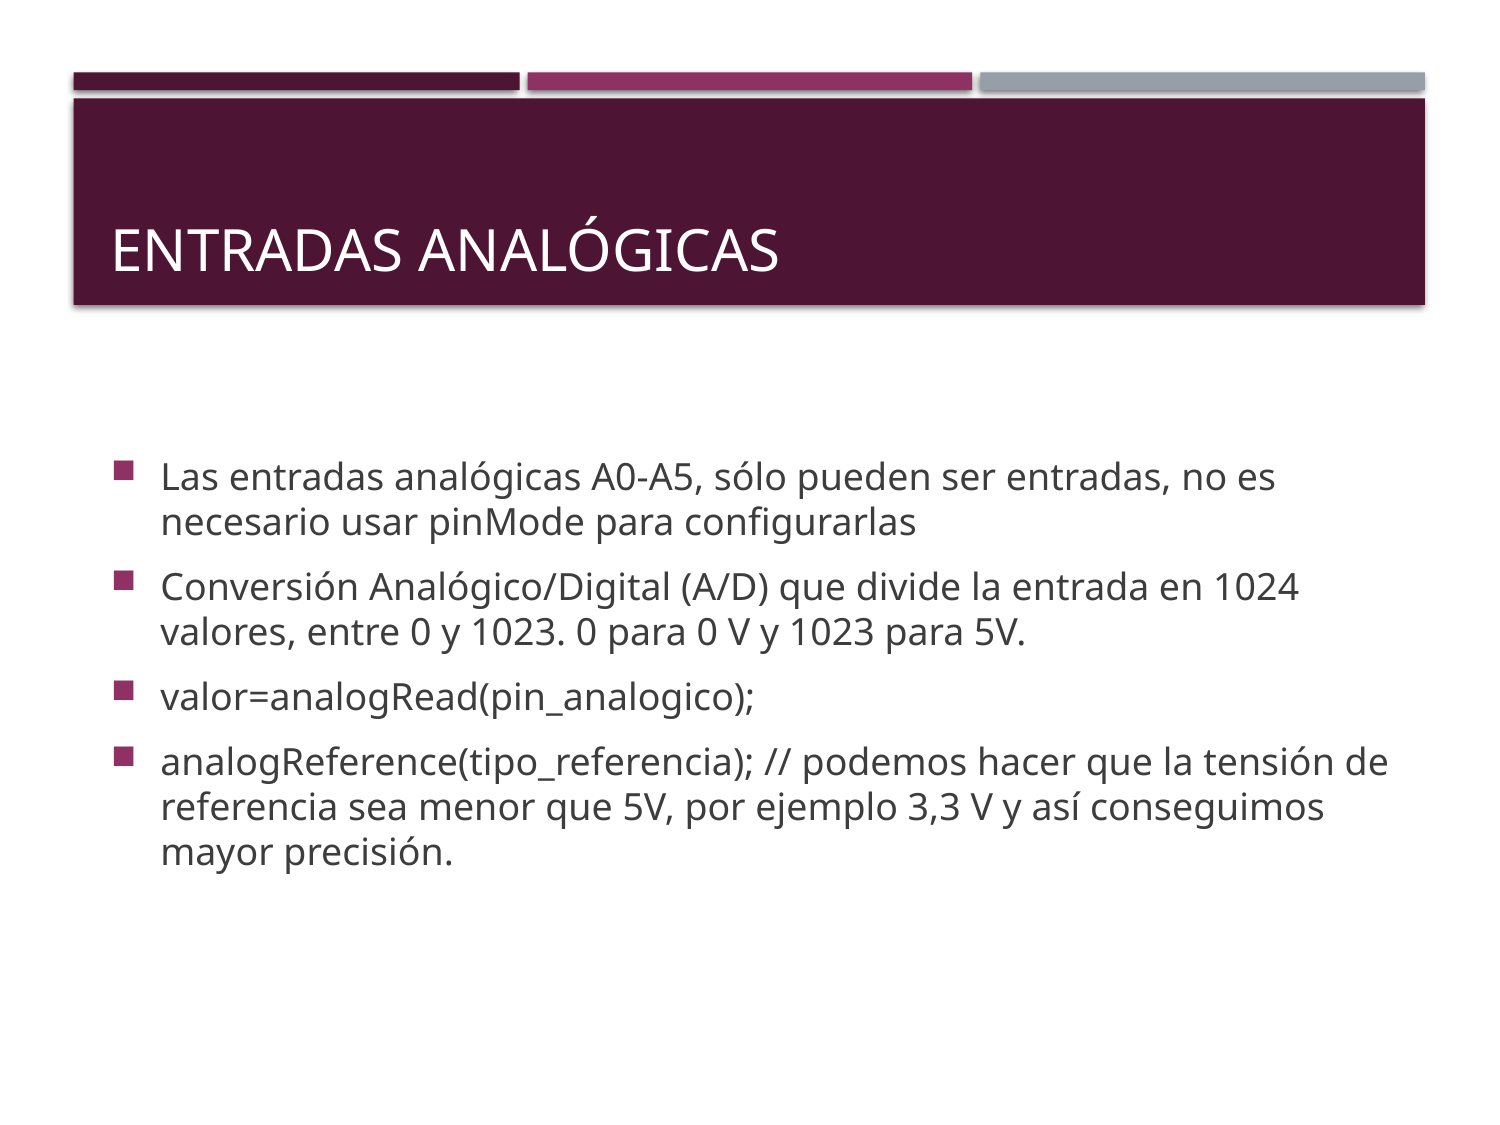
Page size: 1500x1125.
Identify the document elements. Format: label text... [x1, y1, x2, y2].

list Las entradas analógicas A0-A5, sólo pueden ser entradas, no es necesario usar pinMode para configurarlas Conversión Analógico/Digital (A/D) que divide la entrada en 1024 valores, entre 0 y 1023. 0 para 0 V y 1023 para 5V. valor=analogRead(pin_analogico); analogReference(tipo_referencia); // podemos hacer que la tensión de referencia sea menor que 5V, por ejemplo 3,3 V y así conseguimos mayor precisión. [95, 365, 1406, 962]
title Entradas analógicas [95, 112, 1406, 291]
